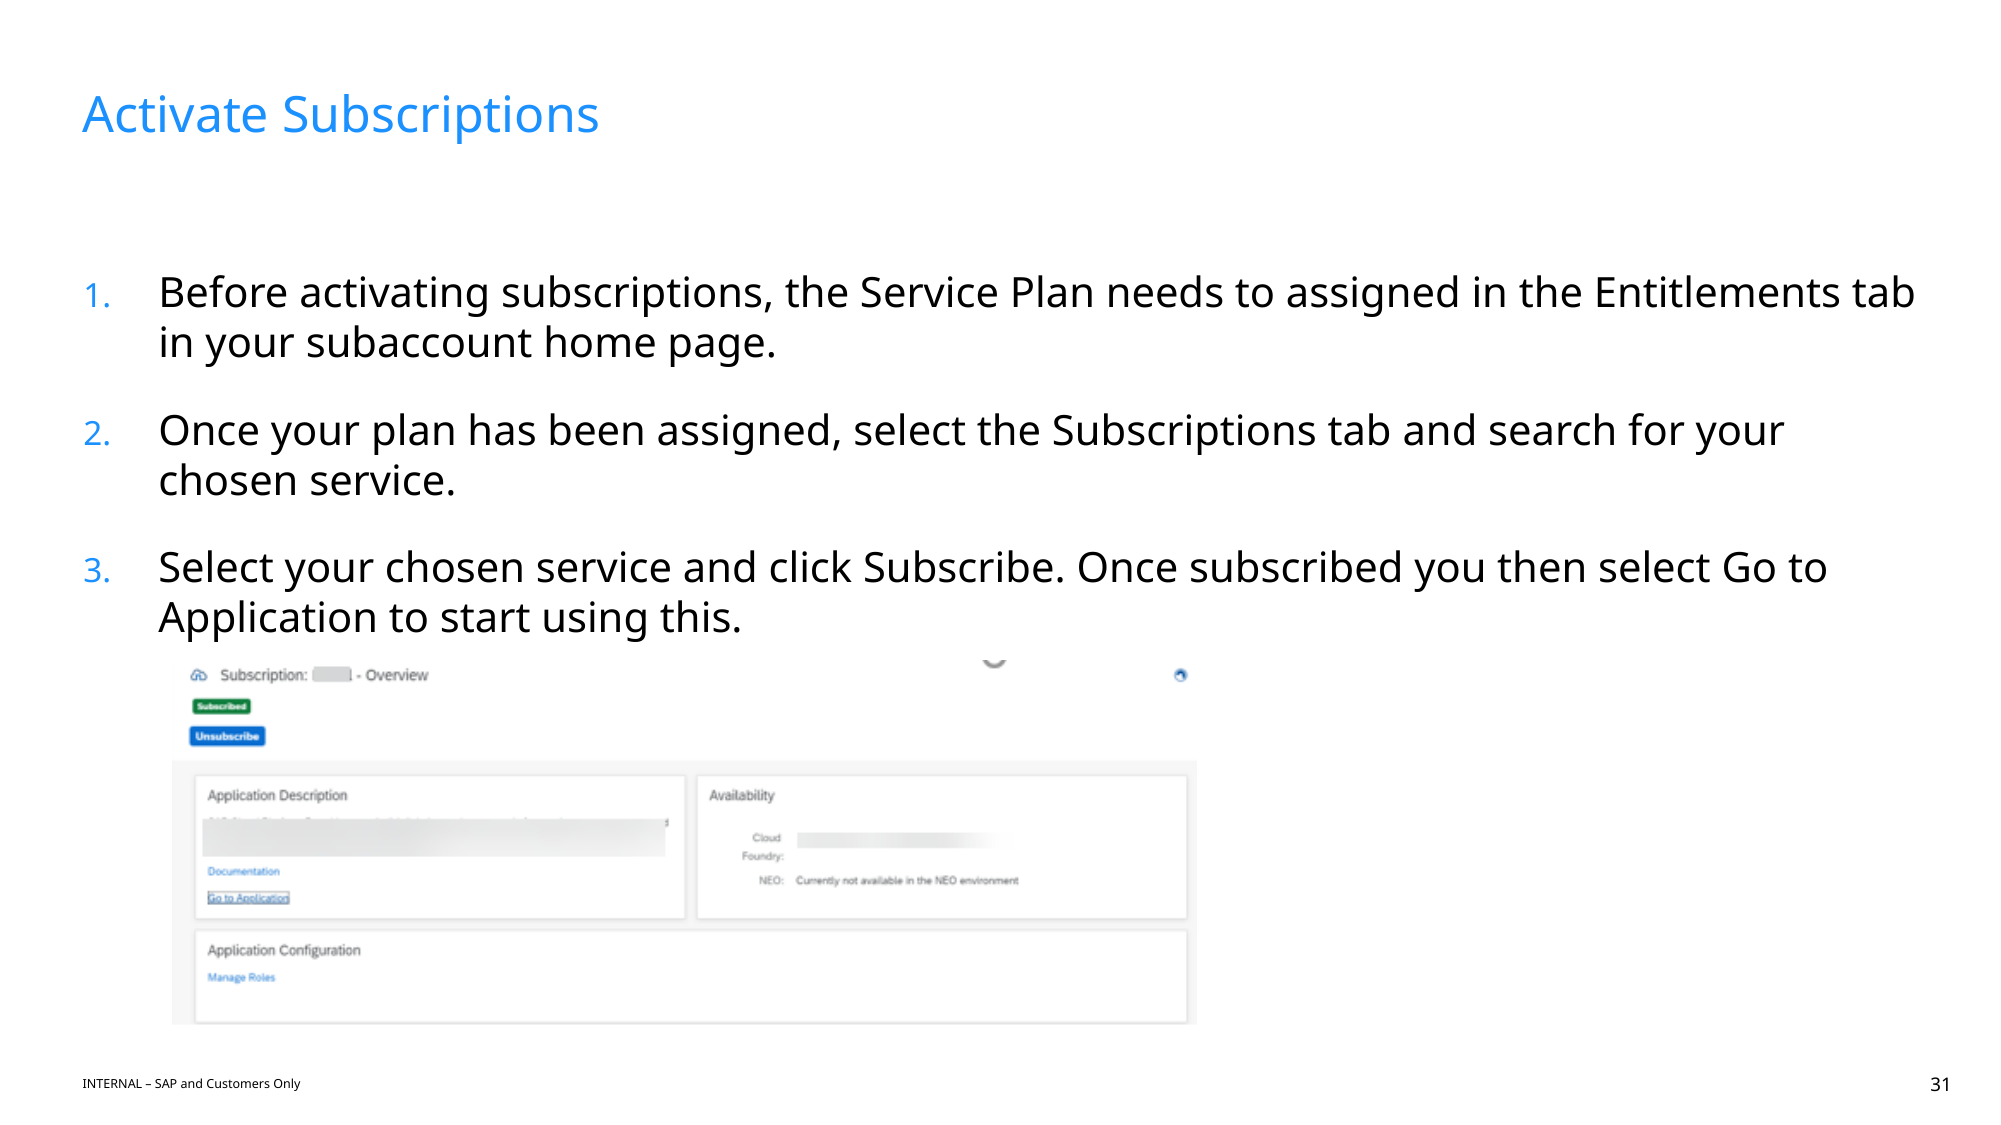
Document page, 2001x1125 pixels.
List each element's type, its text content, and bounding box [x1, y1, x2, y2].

title Activate Subscriptions [82, 82, 1918, 144]
picture [172, 659, 1197, 1031]
list Before activating subscriptions, the Service Plan needs to assigned in the Entitlements tab in your subaccount home page. Once your plan has been assigned, select the Subscriptions tab and search for your chosen service. Select your chosen service and click Subscribe. Once subscribed you then select Go to Application to start using this. [83, 265, 1917, 657]
